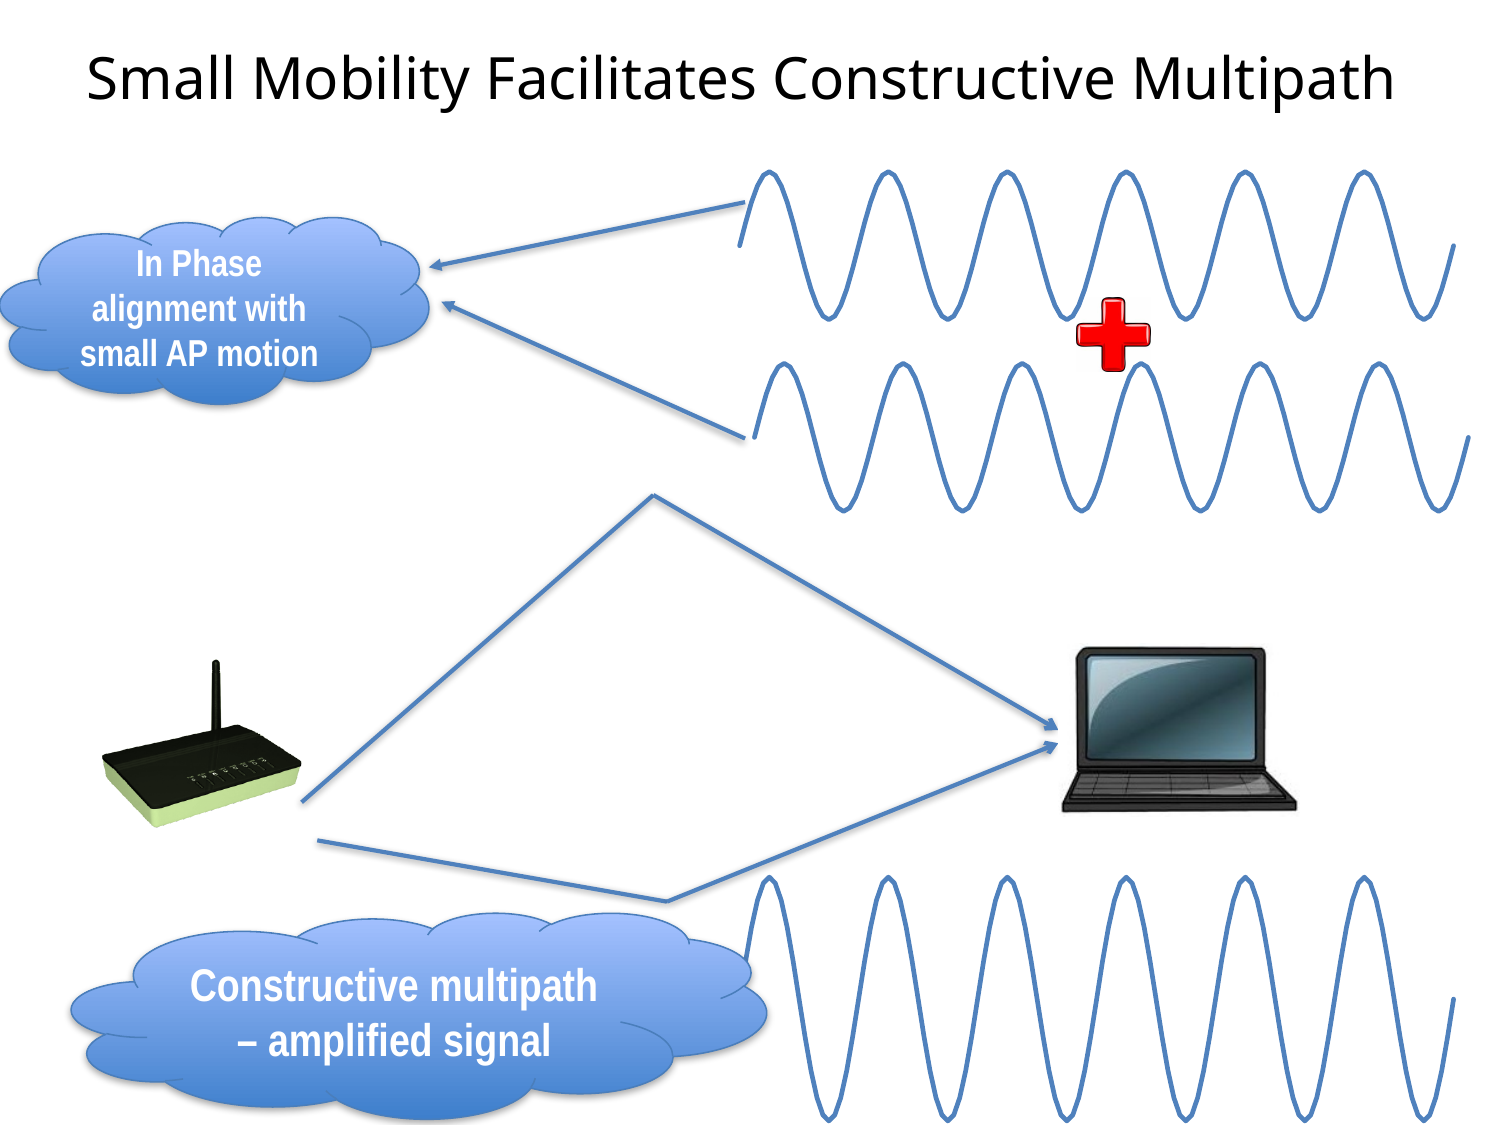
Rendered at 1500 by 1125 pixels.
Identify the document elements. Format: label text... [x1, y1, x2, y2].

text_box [440, 301, 746, 439]
chart [721, 129, 1487, 554]
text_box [316, 840, 661, 902]
text_box In Phase alignment with small AP motion [0, 216, 430, 406]
text_box Constructive multipath – amplified signal [70, 912, 716, 1121]
text_box Small Mobility Facilitates Constructive Multipath [66, 33, 1417, 176]
picture [101, 659, 302, 829]
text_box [428, 201, 746, 268]
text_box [666, 742, 1059, 902]
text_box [301, 494, 654, 803]
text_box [653, 494, 1059, 731]
picture [1058, 642, 1300, 817]
chart [721, 840, 1472, 1125]
